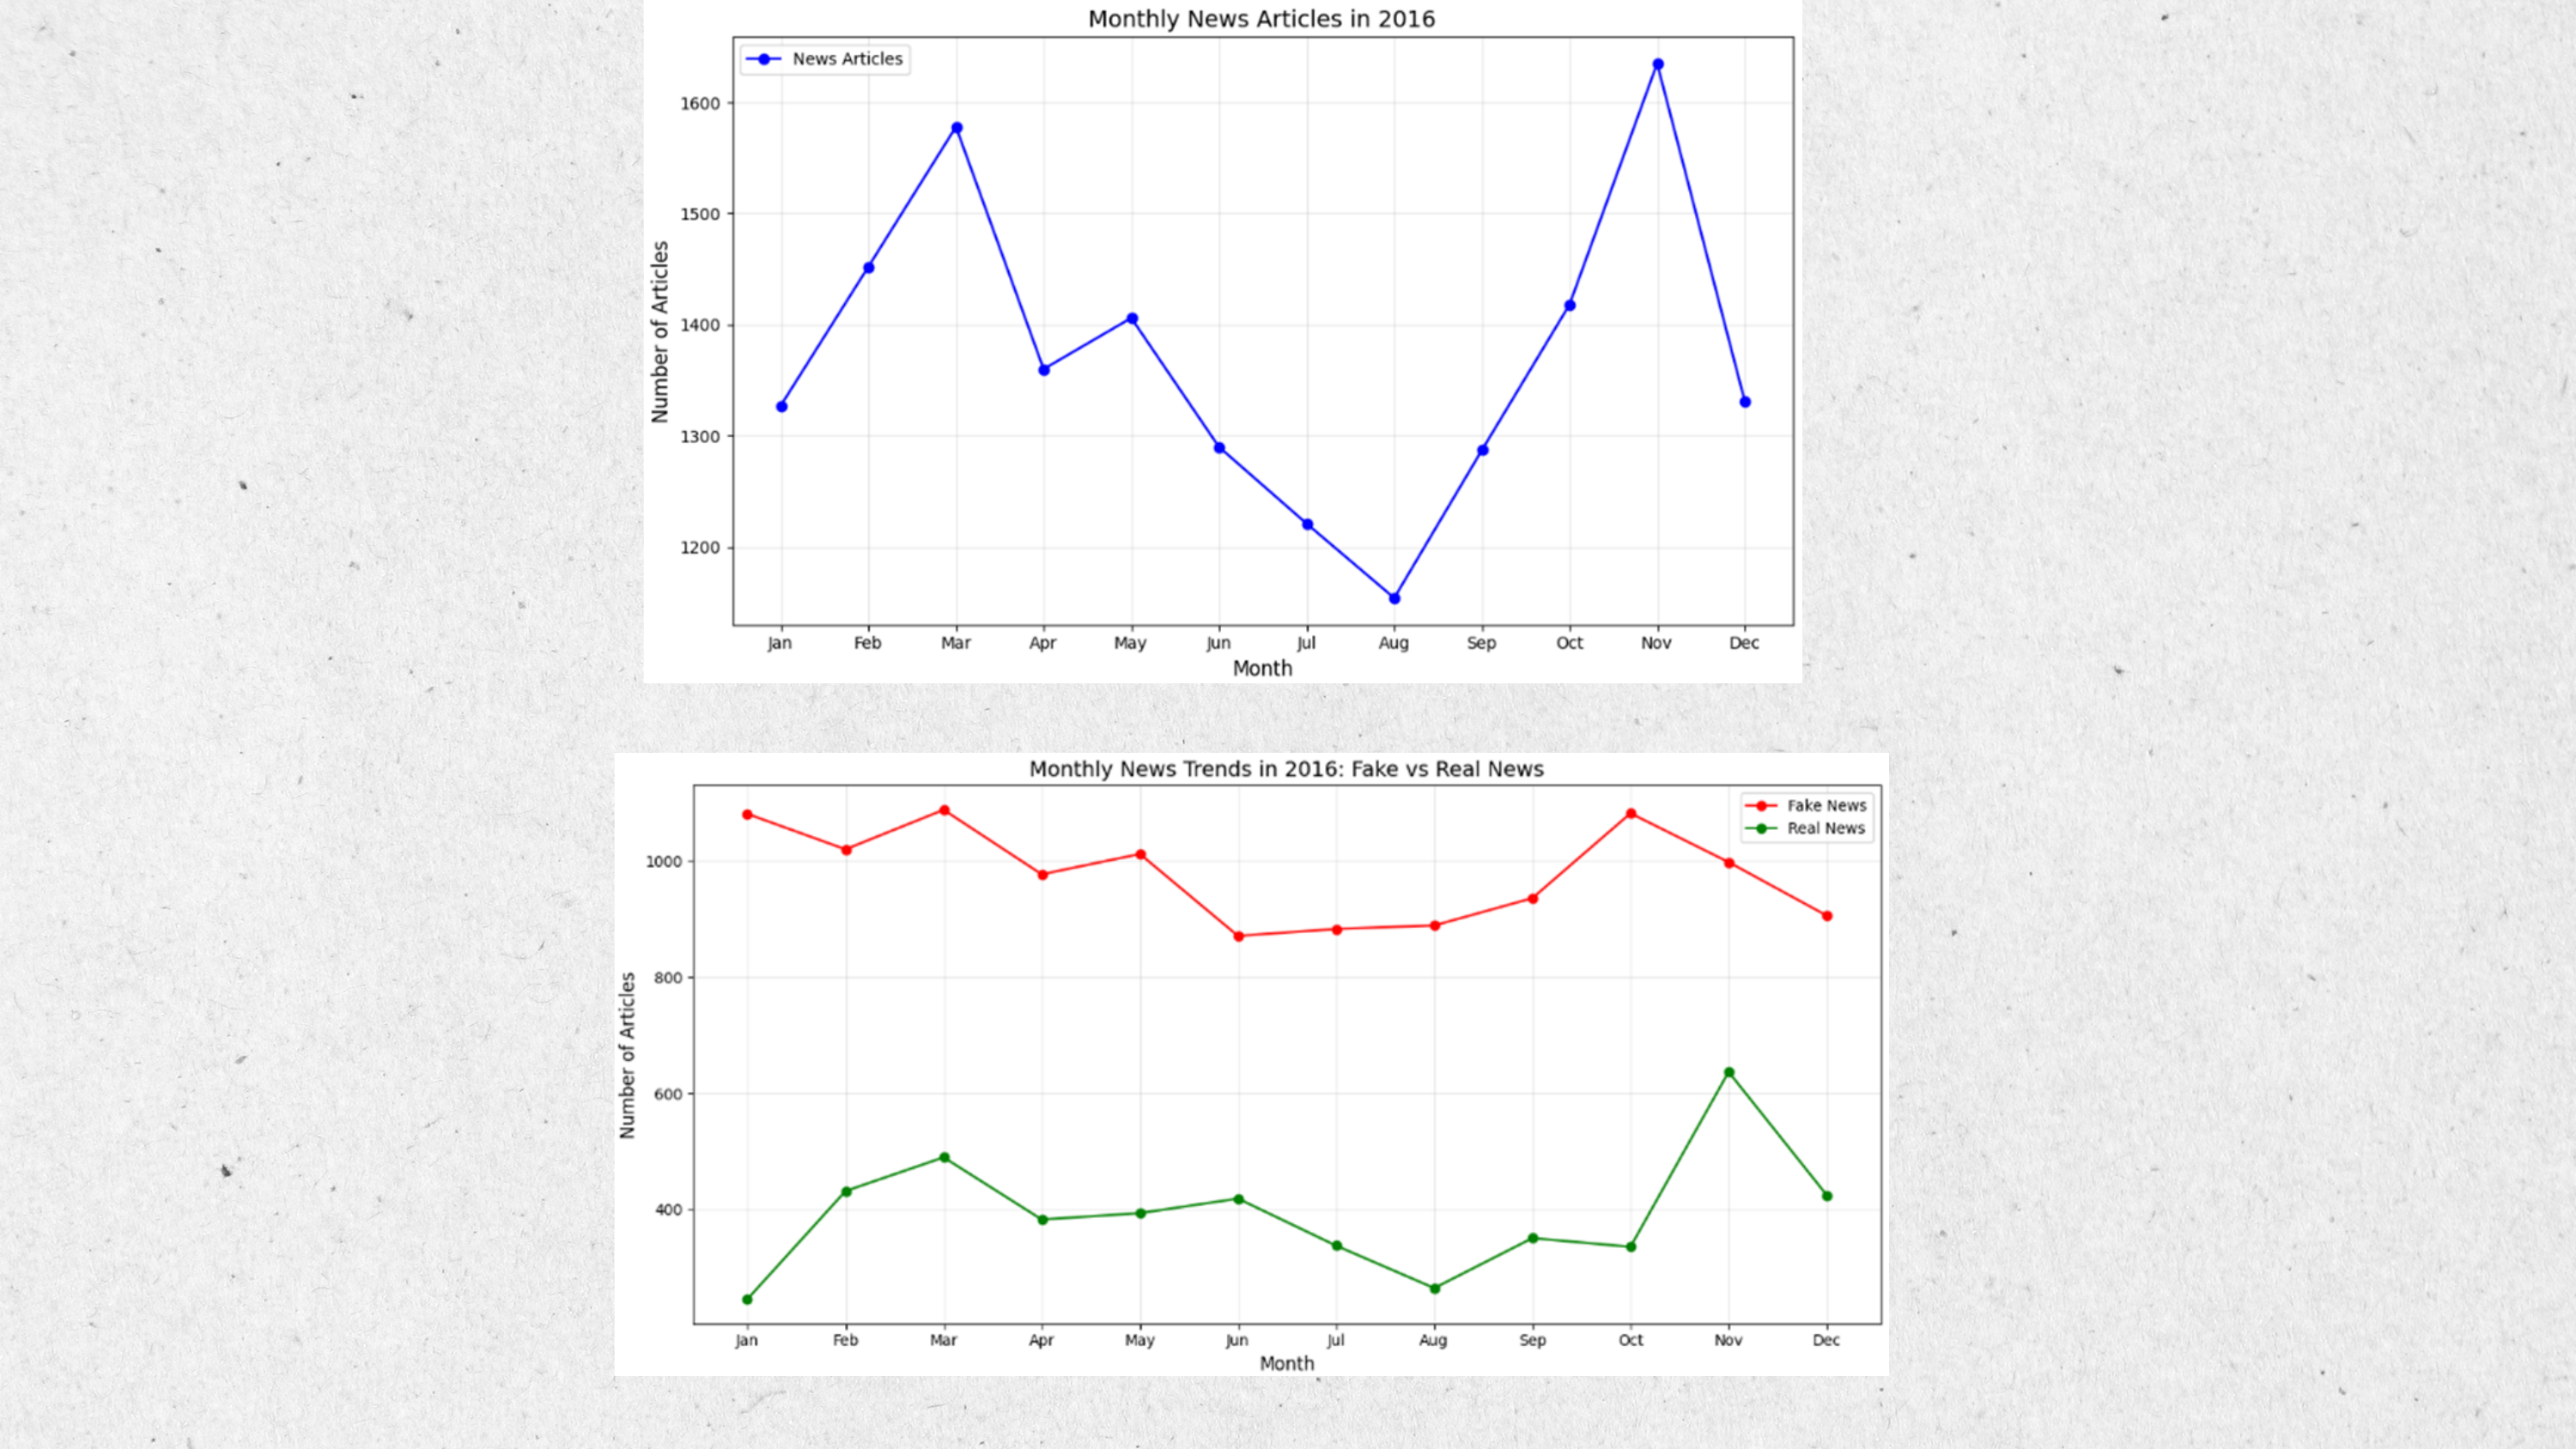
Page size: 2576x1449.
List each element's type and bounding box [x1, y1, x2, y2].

text_box [643, 0, 1802, 684]
text_box [614, 753, 1889, 1376]
text_box [0, 0, 2576, 1449]
